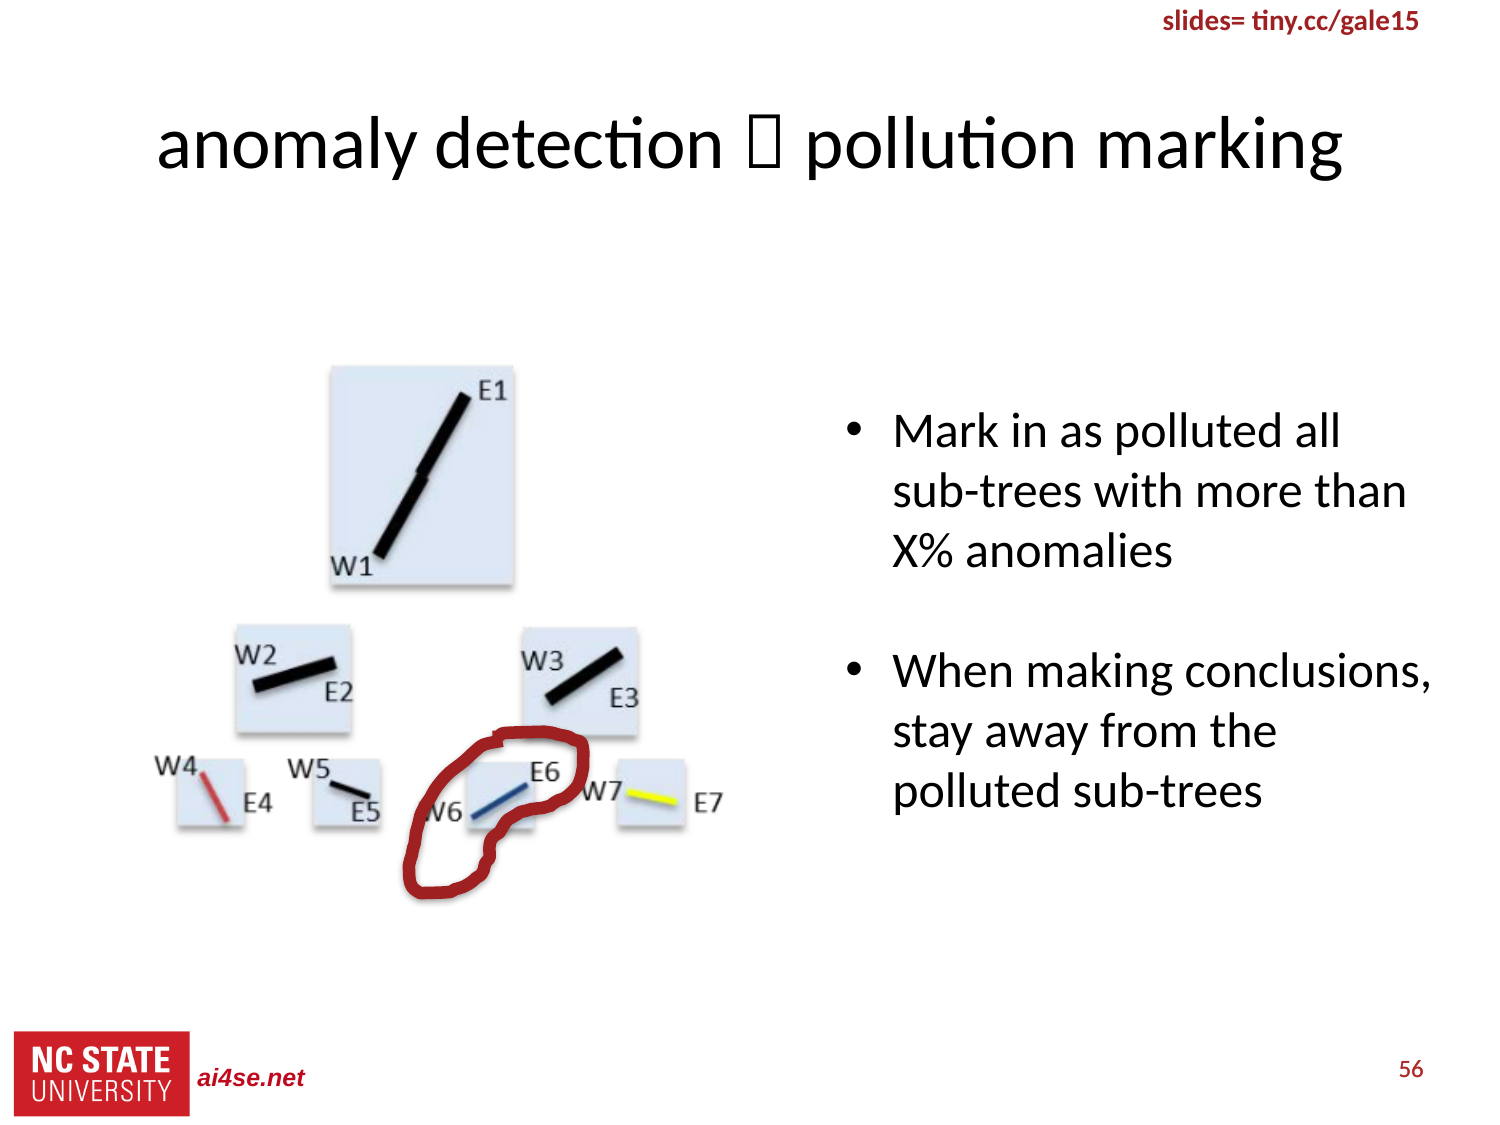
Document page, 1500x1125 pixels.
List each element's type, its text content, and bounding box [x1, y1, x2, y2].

title anomaly detection  pollution marking [75, 45, 1425, 233]
text_box Mark in as polluted all sub-trees with more than X% anomalies When making conclusions, stay away from the polluted sub-trees [830, 390, 1451, 826]
picture [74, 317, 751, 850]
text_box [406, 858, 492, 896]
picture [13, 1030, 191, 1118]
